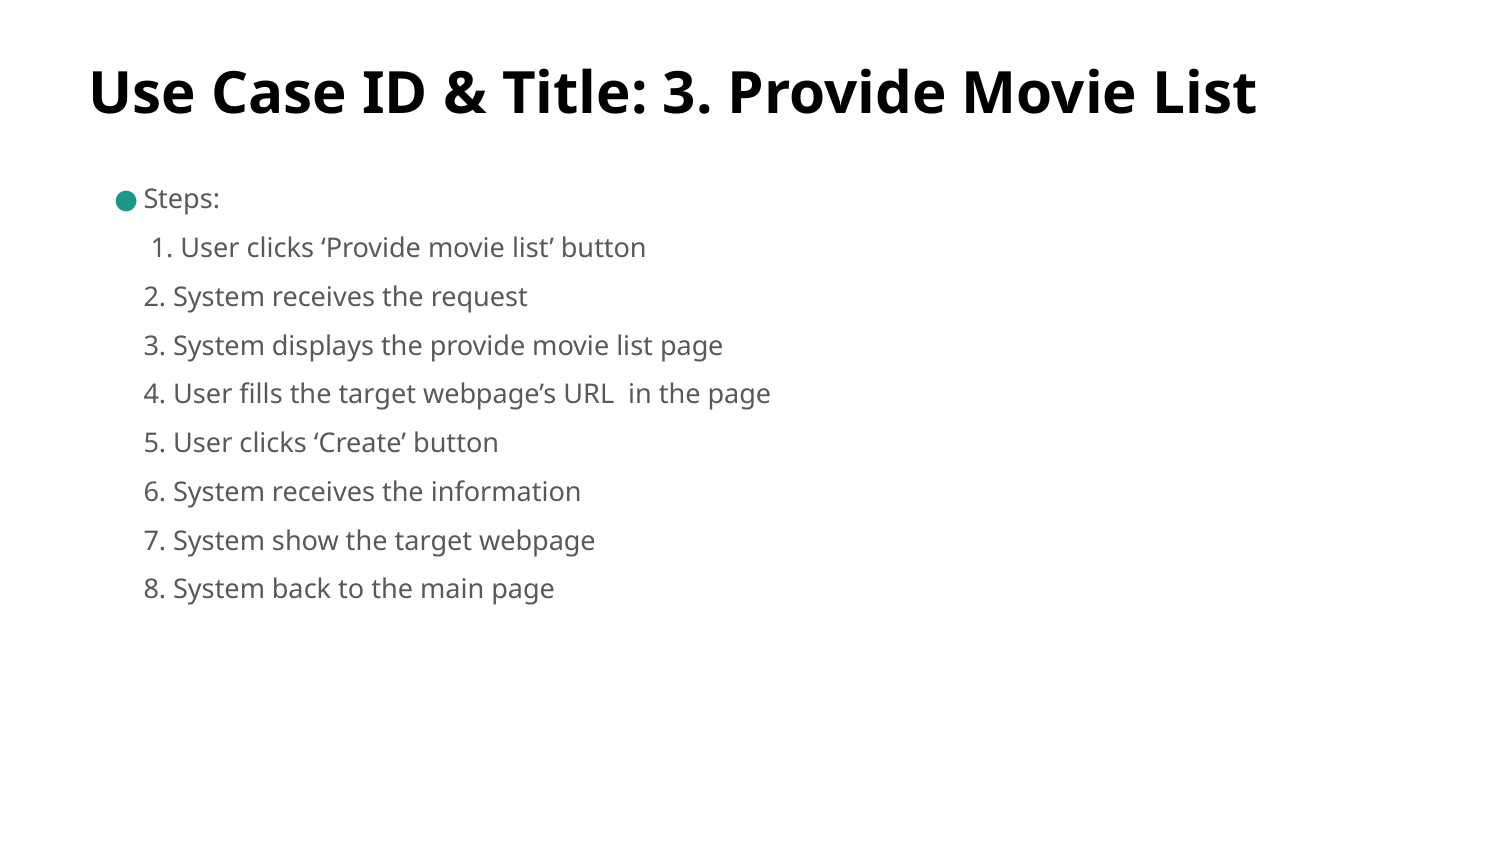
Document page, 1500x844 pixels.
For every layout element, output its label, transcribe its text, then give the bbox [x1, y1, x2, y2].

title Use Case ID & Title: 3. Provide Movie List [77, 33, 1450, 156]
list Steps: 1. User clicks ‘Provide movie list’ button 2. System receives the request 3. System displays the provide movie list page 4. User fills the target webpage’s URL in the page 5. User clicks ‘Create’ button 6. System receives the information 7. System show the target webpage 8. System back to the main page [103, 179, 1351, 774]
